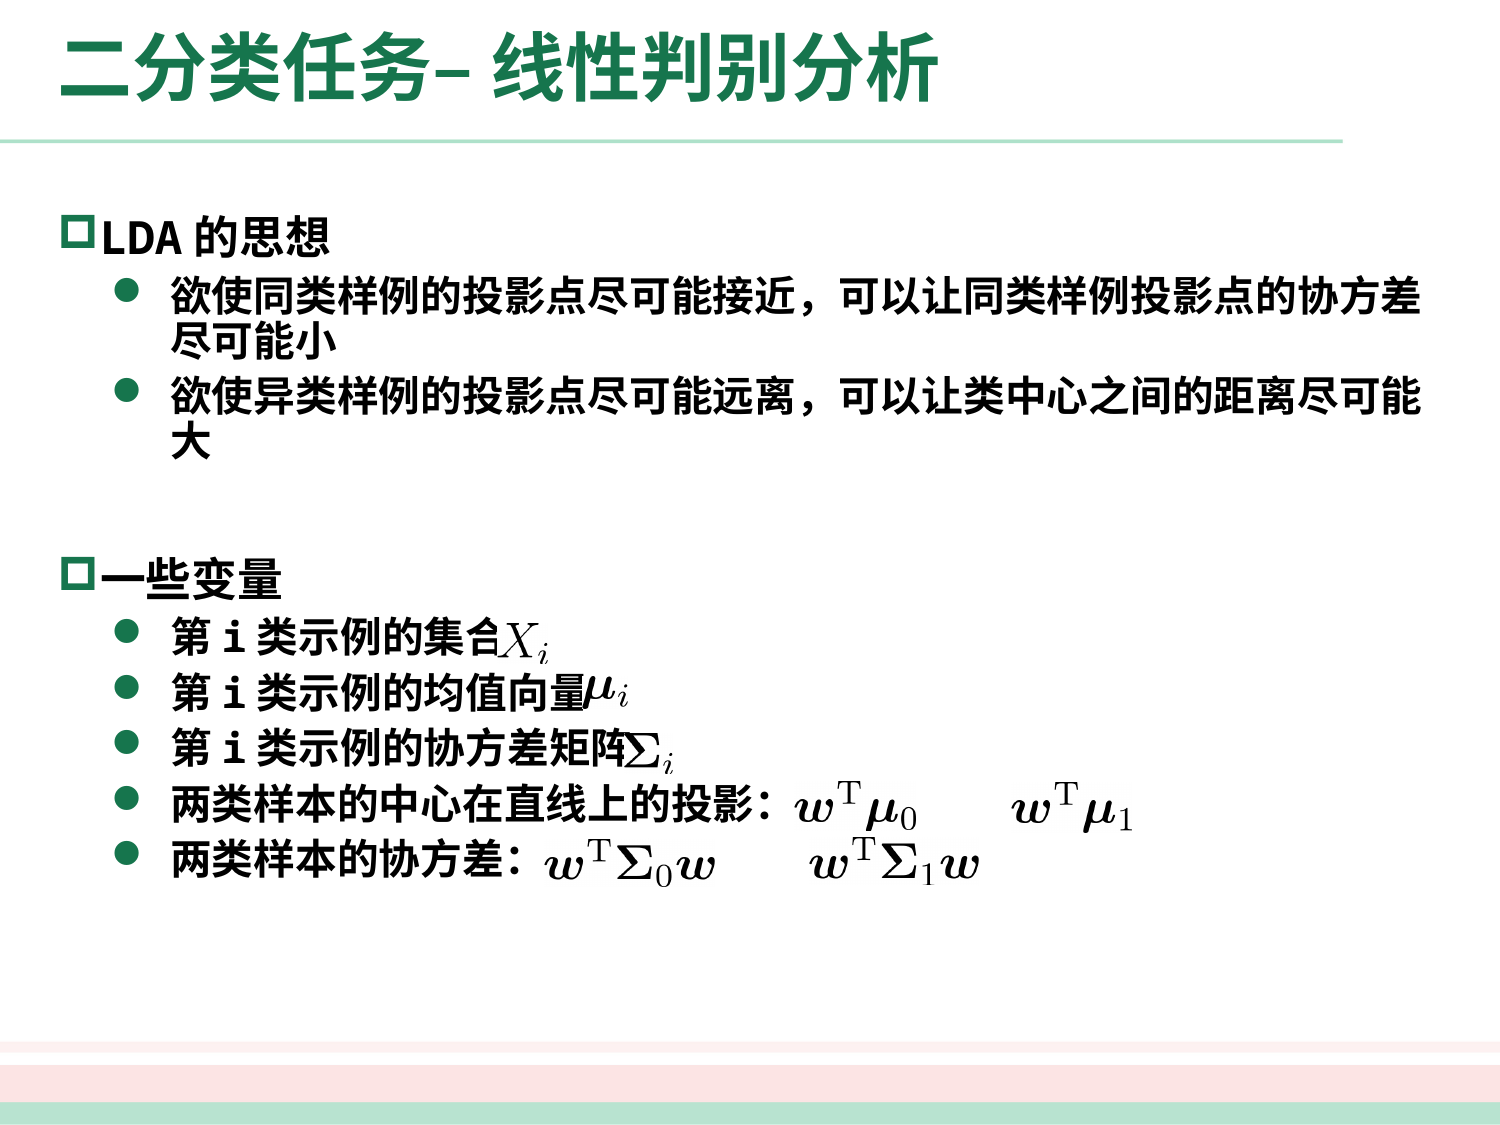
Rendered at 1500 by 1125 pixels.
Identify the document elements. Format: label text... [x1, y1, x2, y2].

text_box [542, 835, 717, 892]
picture [0, 0, 1500, 1125]
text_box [806, 833, 981, 890]
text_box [580, 672, 630, 712]
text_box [792, 777, 918, 834]
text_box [1009, 778, 1134, 836]
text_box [495, 619, 550, 670]
title 二分类任务– 线性判别分析 [42, 7, 1337, 135]
list LDA的思想 欲使同类样例的投影点尽可能接近，可以让同类样例投影点的协方差尽可能小 欲使异类样例的投影点尽可能远离，可以让类中心之间的距离尽可能大 一些变量 第i类示例的集合 第i类示例的均值向量 第i类示例的协方差矩阵 两类样本的中心在直线上的投影： 和 两类样本的协方差： 和 [42, 207, 1457, 1023]
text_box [622, 729, 675, 780]
